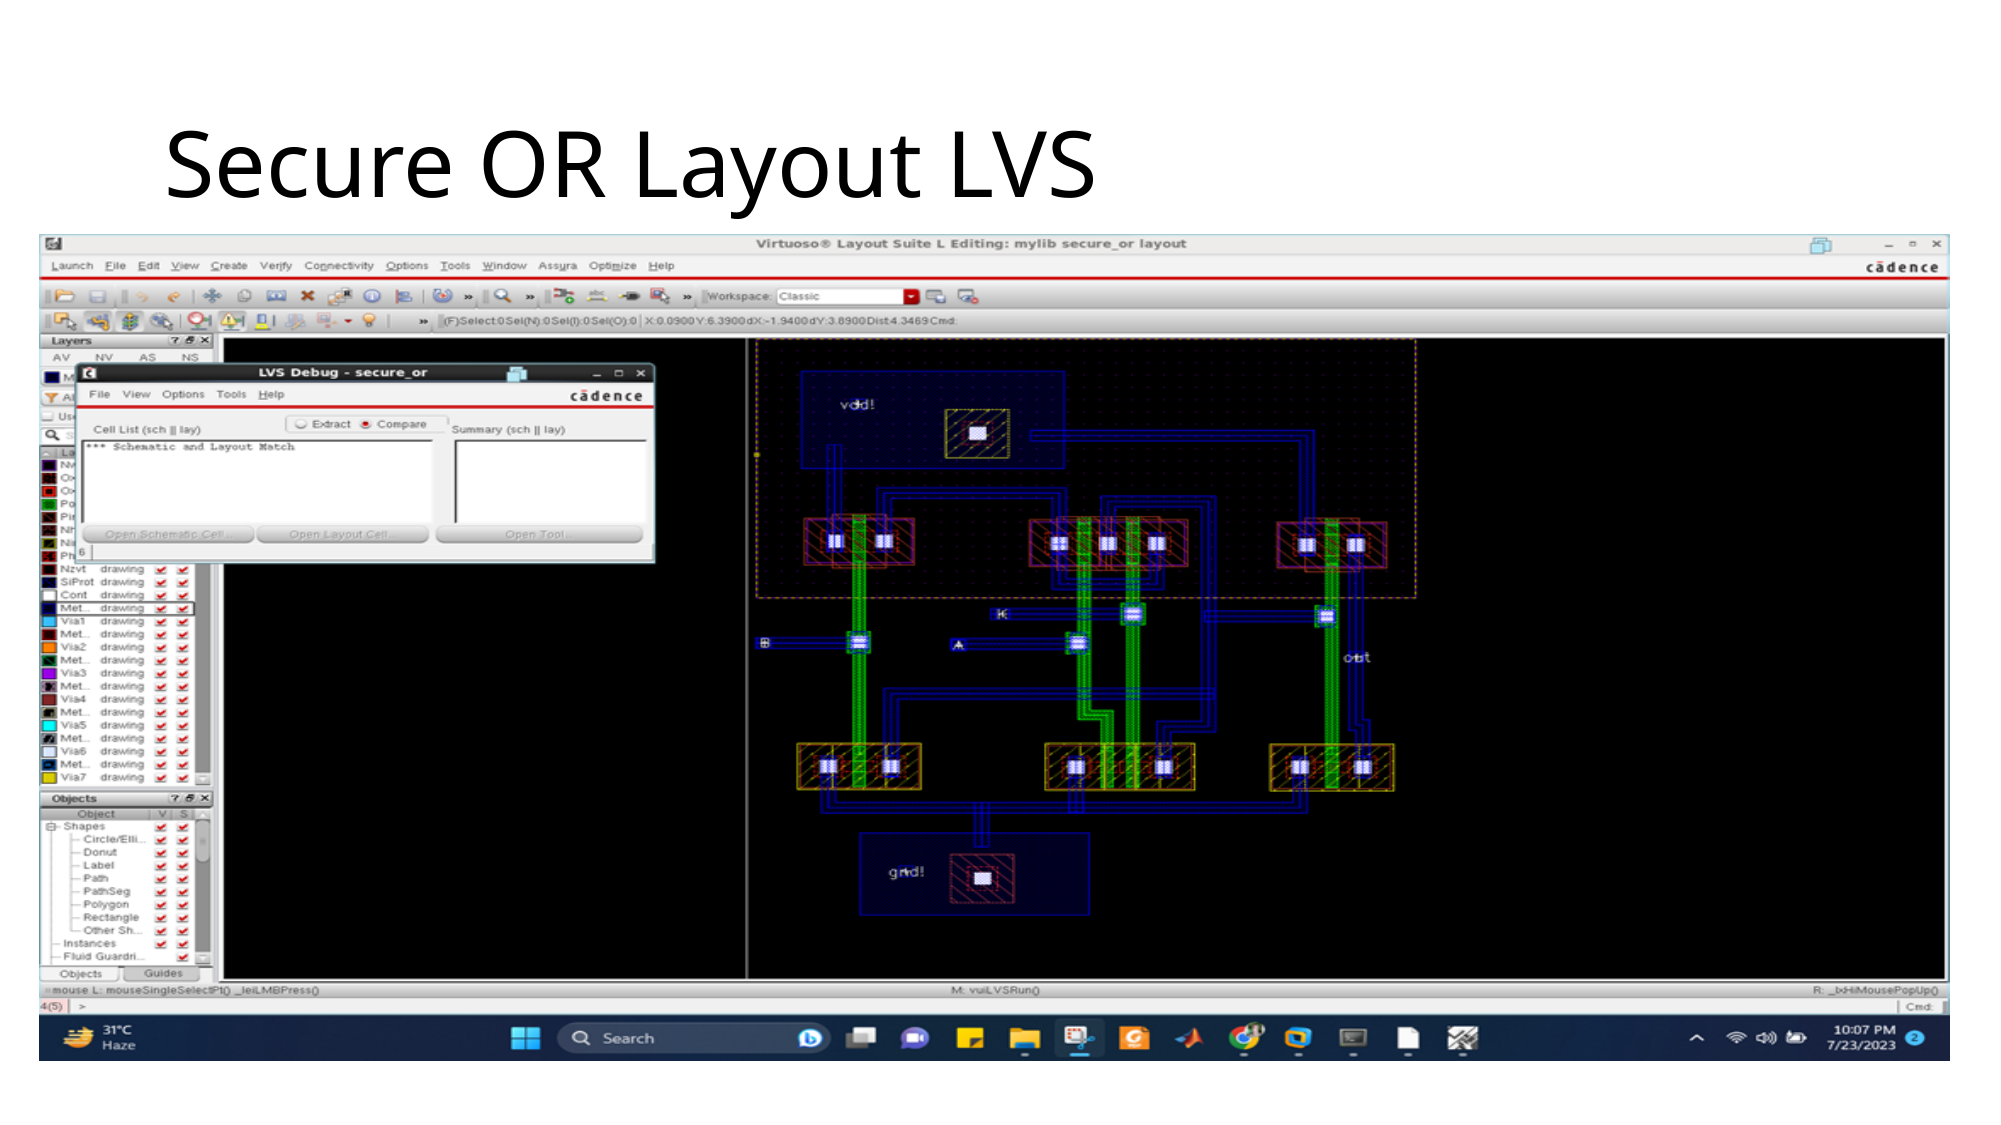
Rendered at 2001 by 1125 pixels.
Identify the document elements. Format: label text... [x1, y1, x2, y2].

title Secure OR Layout LVS [149, 101, 1851, 234]
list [39, 234, 1950, 1061]
